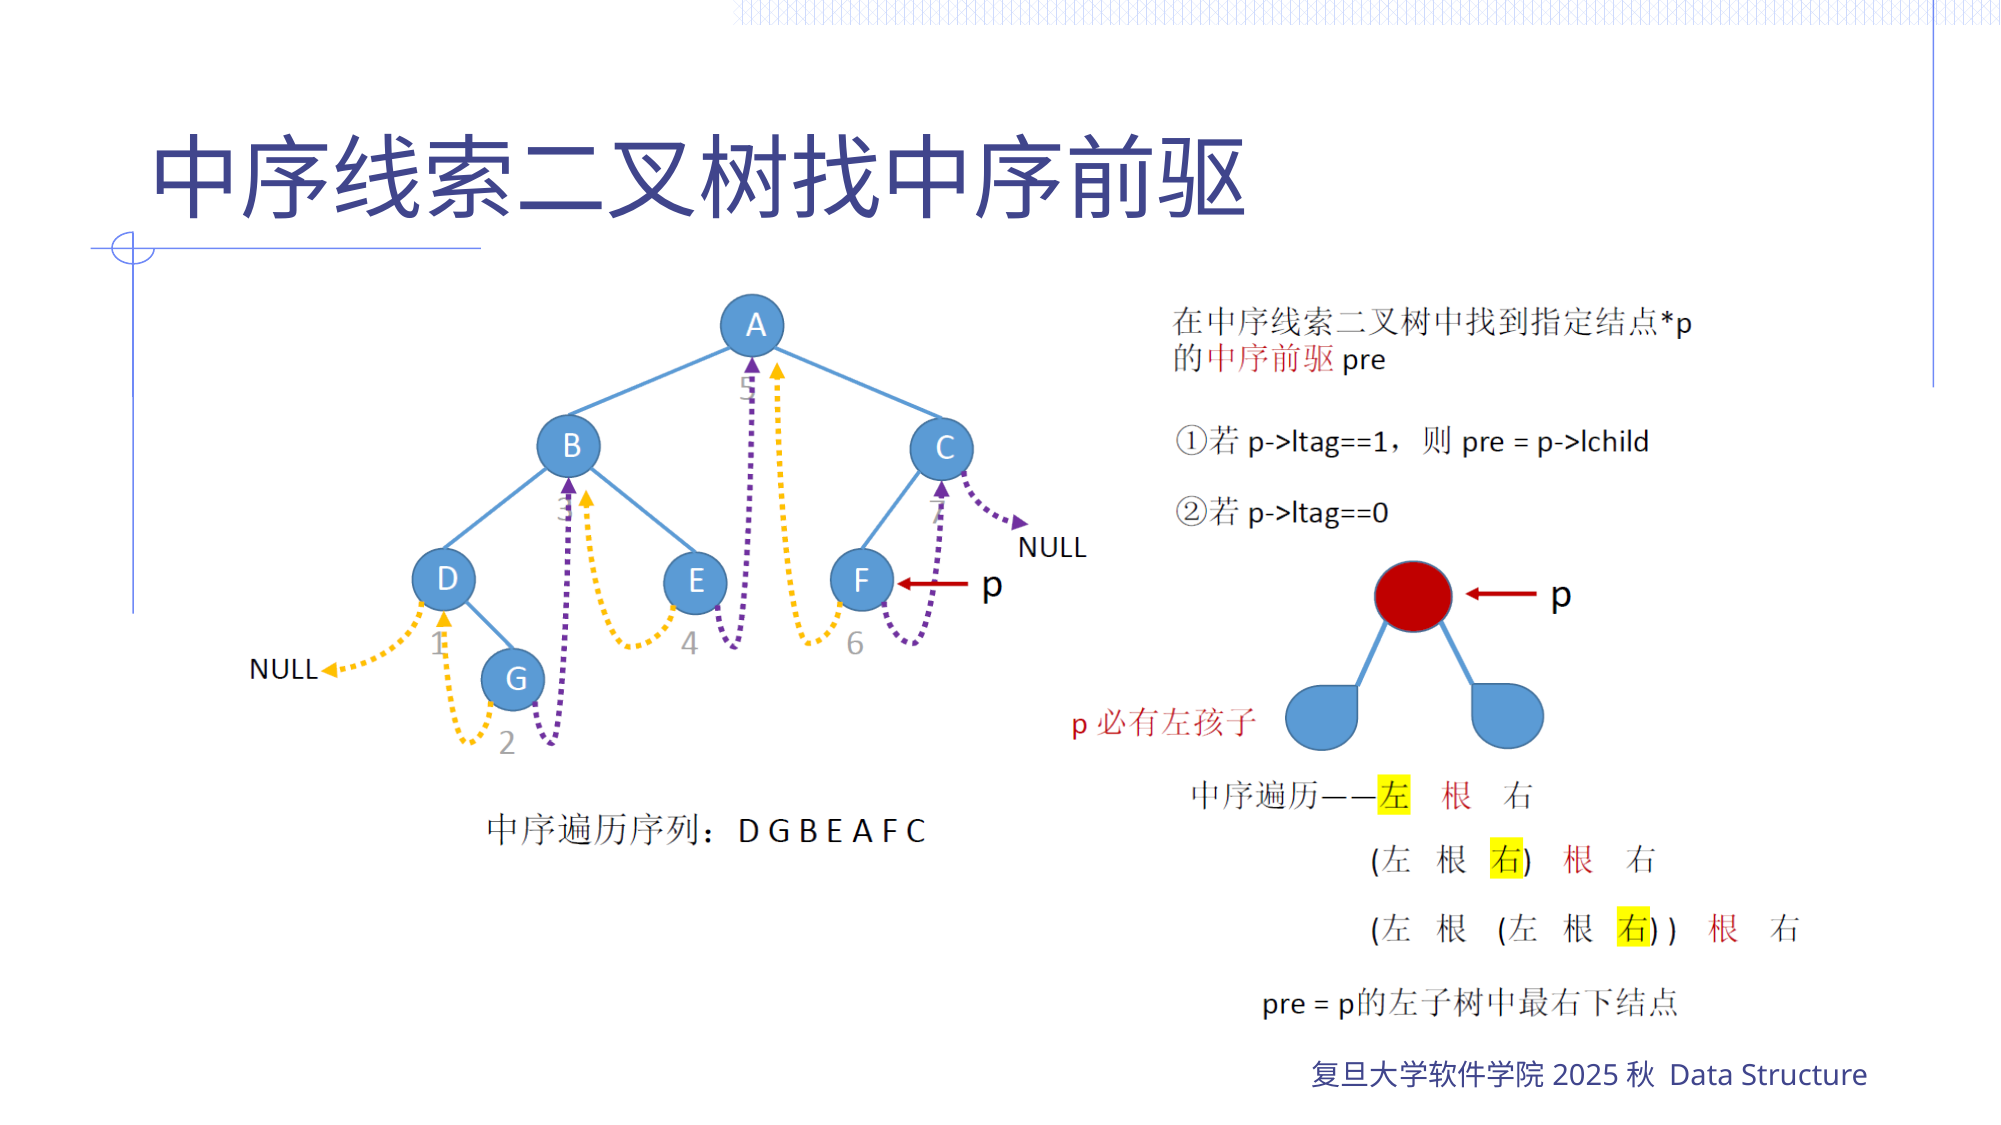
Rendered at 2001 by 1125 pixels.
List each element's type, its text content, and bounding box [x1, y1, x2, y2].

title 中序线索二叉树找中序前驱 [133, 50, 1834, 238]
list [208, 266, 1859, 1034]
